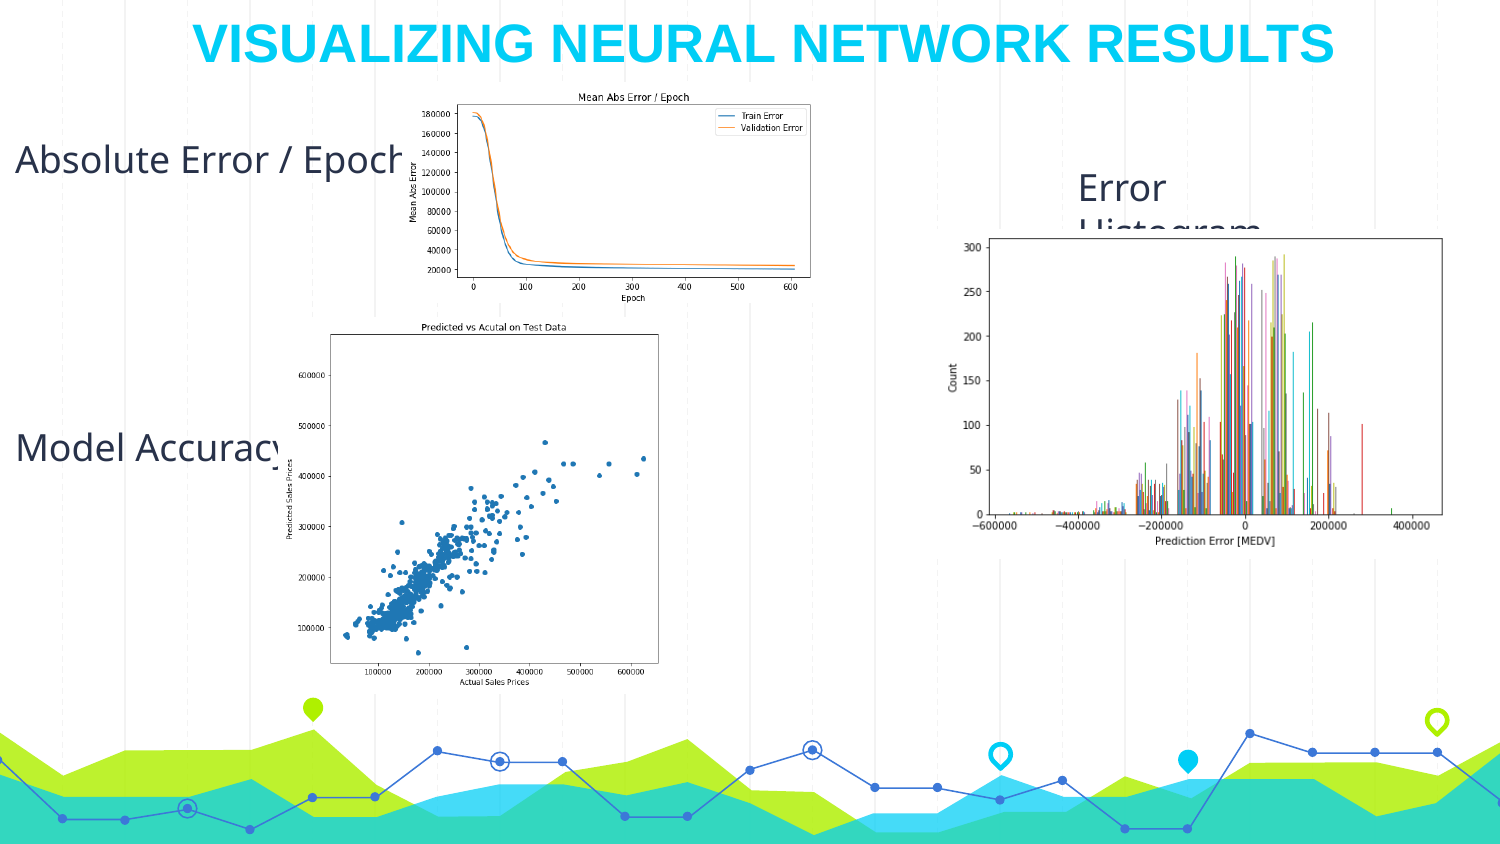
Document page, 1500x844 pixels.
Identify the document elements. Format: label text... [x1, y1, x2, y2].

picture [923, 229, 1465, 559]
picture [402, 81, 849, 303]
title VISUALIZING NEURAL NETWORK RESULTS [158, 1, 1372, 89]
list Error Histogram [1062, 149, 1372, 227]
picture [278, 317, 682, 694]
list Absolute Error / Epoch Model Accuracy [0, 120, 828, 682]
